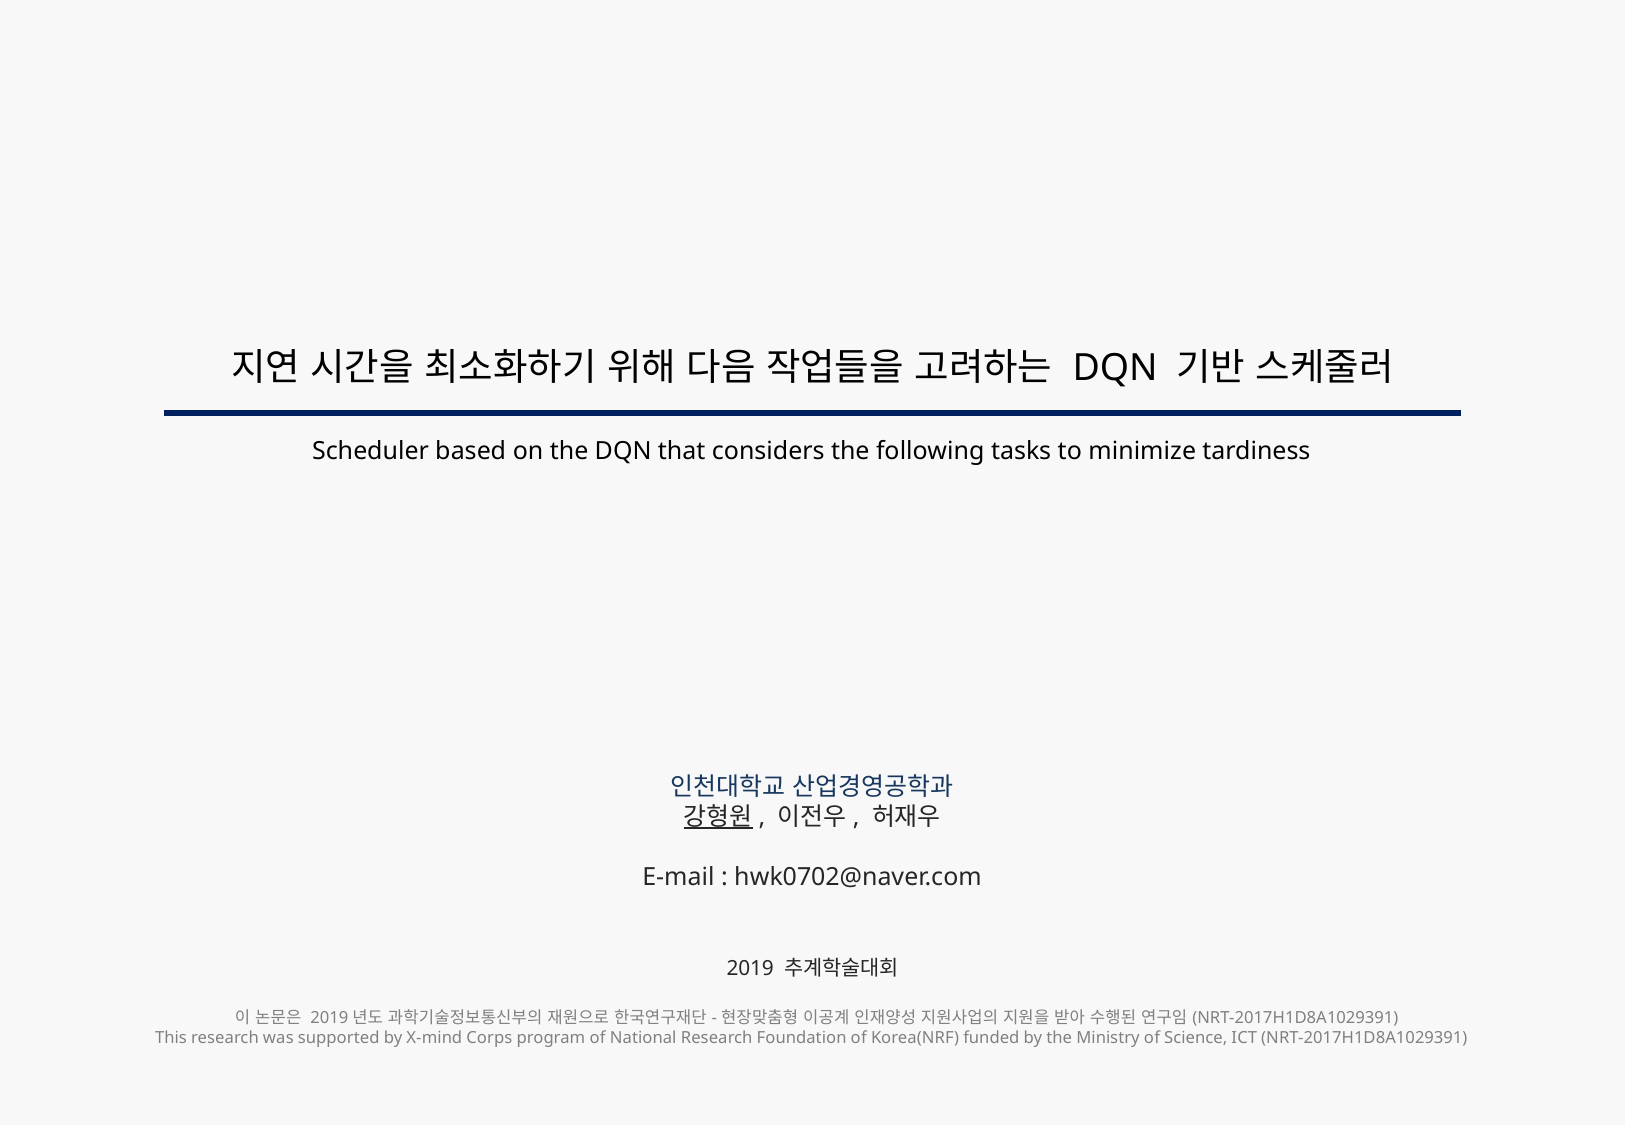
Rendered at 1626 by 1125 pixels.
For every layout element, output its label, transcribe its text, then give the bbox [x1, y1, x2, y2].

text_box 이 논문은 2019년도 과학기술정보통신부의 재원으로 한국연구재단-현장맞춤형 이공계 인재양성 지원사업의 지원을 받아 수행된 연구임(NRT-2017H1D8A1029391) This research was supported by X-mind Corps program of National Research Foundation of Korea(NRF) funded by the Ministry of Science, ICT (NRT-2017H1D8A1029391) [44, 999, 1581, 1055]
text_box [163, 334, 1462, 988]
